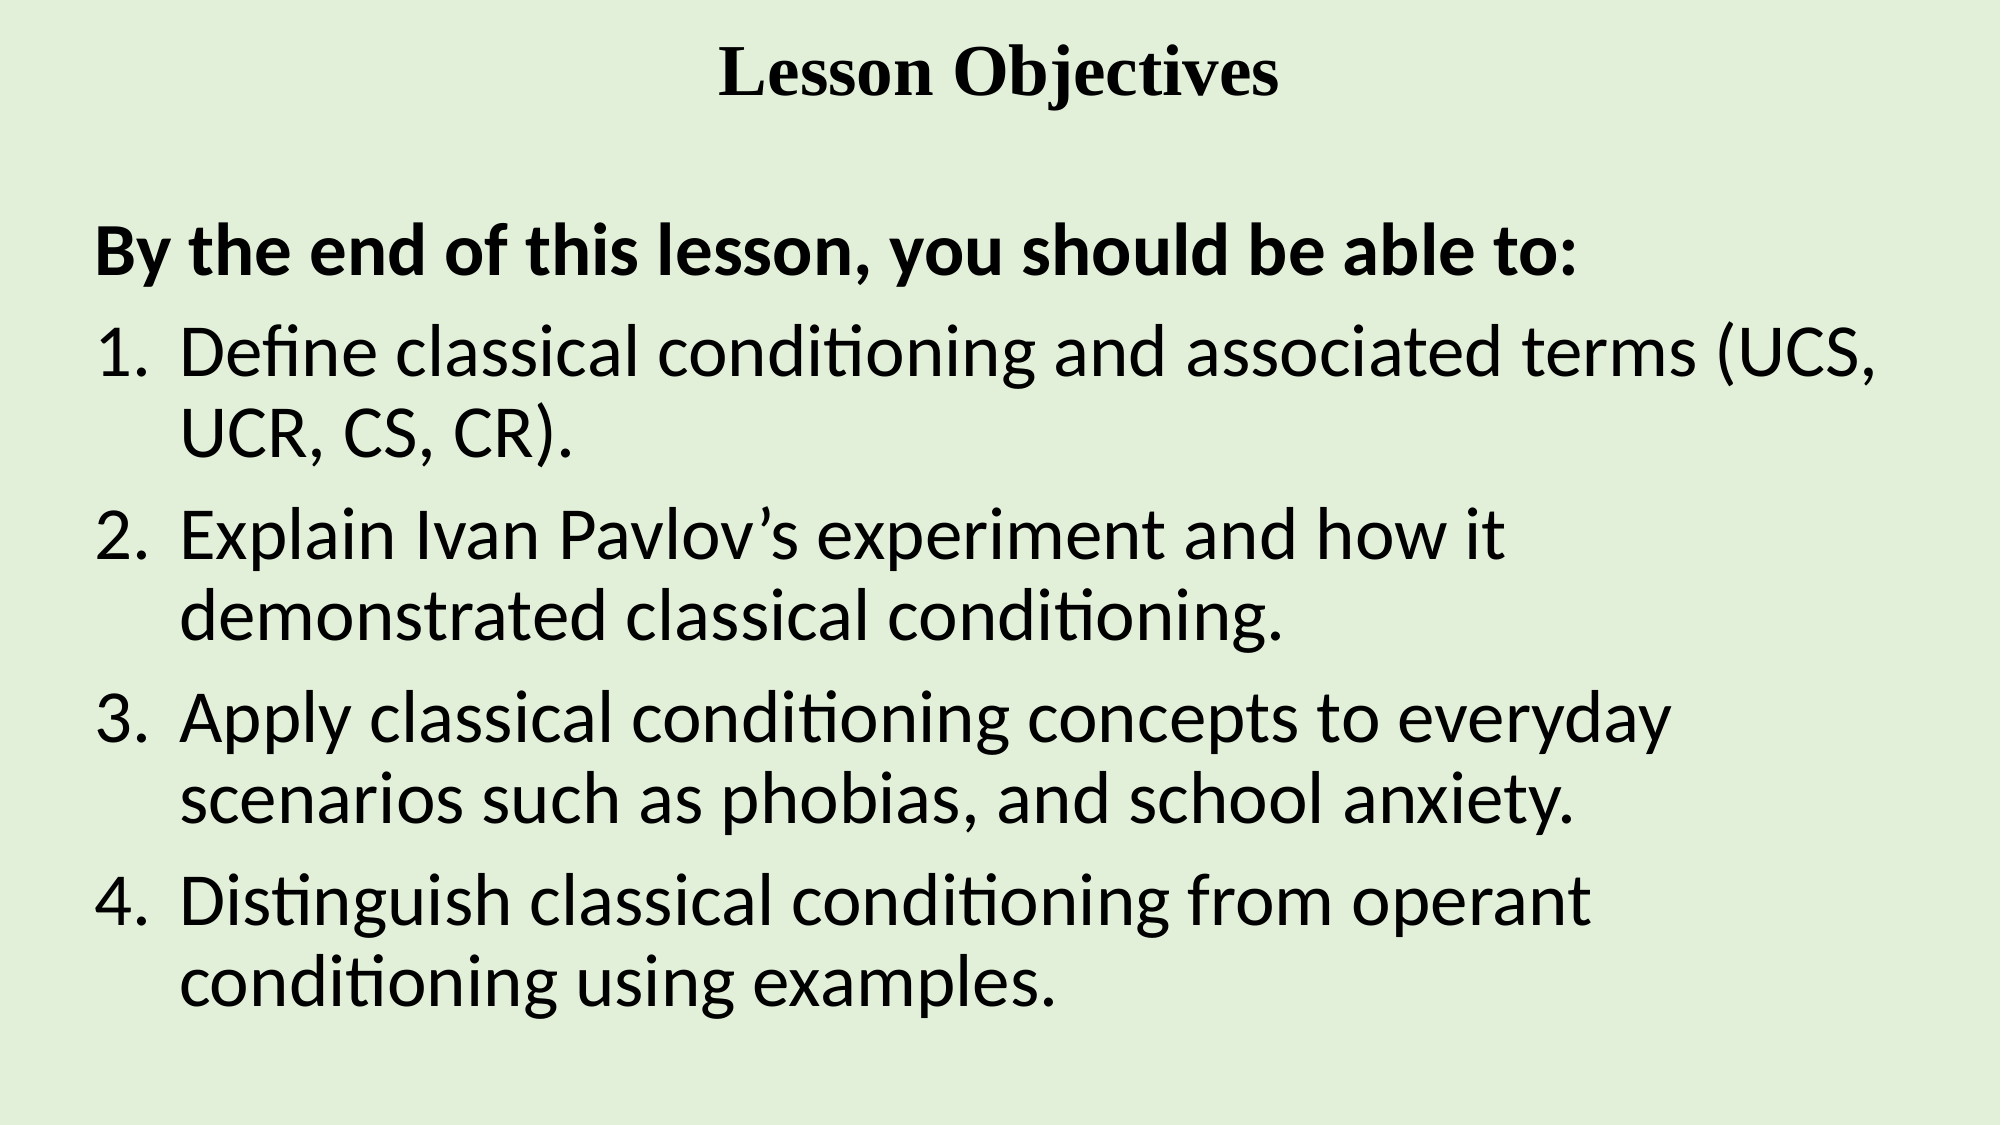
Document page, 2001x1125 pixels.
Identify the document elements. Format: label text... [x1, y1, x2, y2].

list By the end of this lesson, you should be able to: Define classical conditioning and associated terms (UCS, UCR, CS, CR). Explain Ivan Pavlov’s experiment and how it demonstrated classical conditioning. Apply classical conditioning concepts to everyday scenarios such as phobias, and school anxiety. Distinguish classical conditioning from operant conditioning using examples. [79, 202, 1921, 1054]
title Lesson Objectives [137, 24, 1863, 119]
